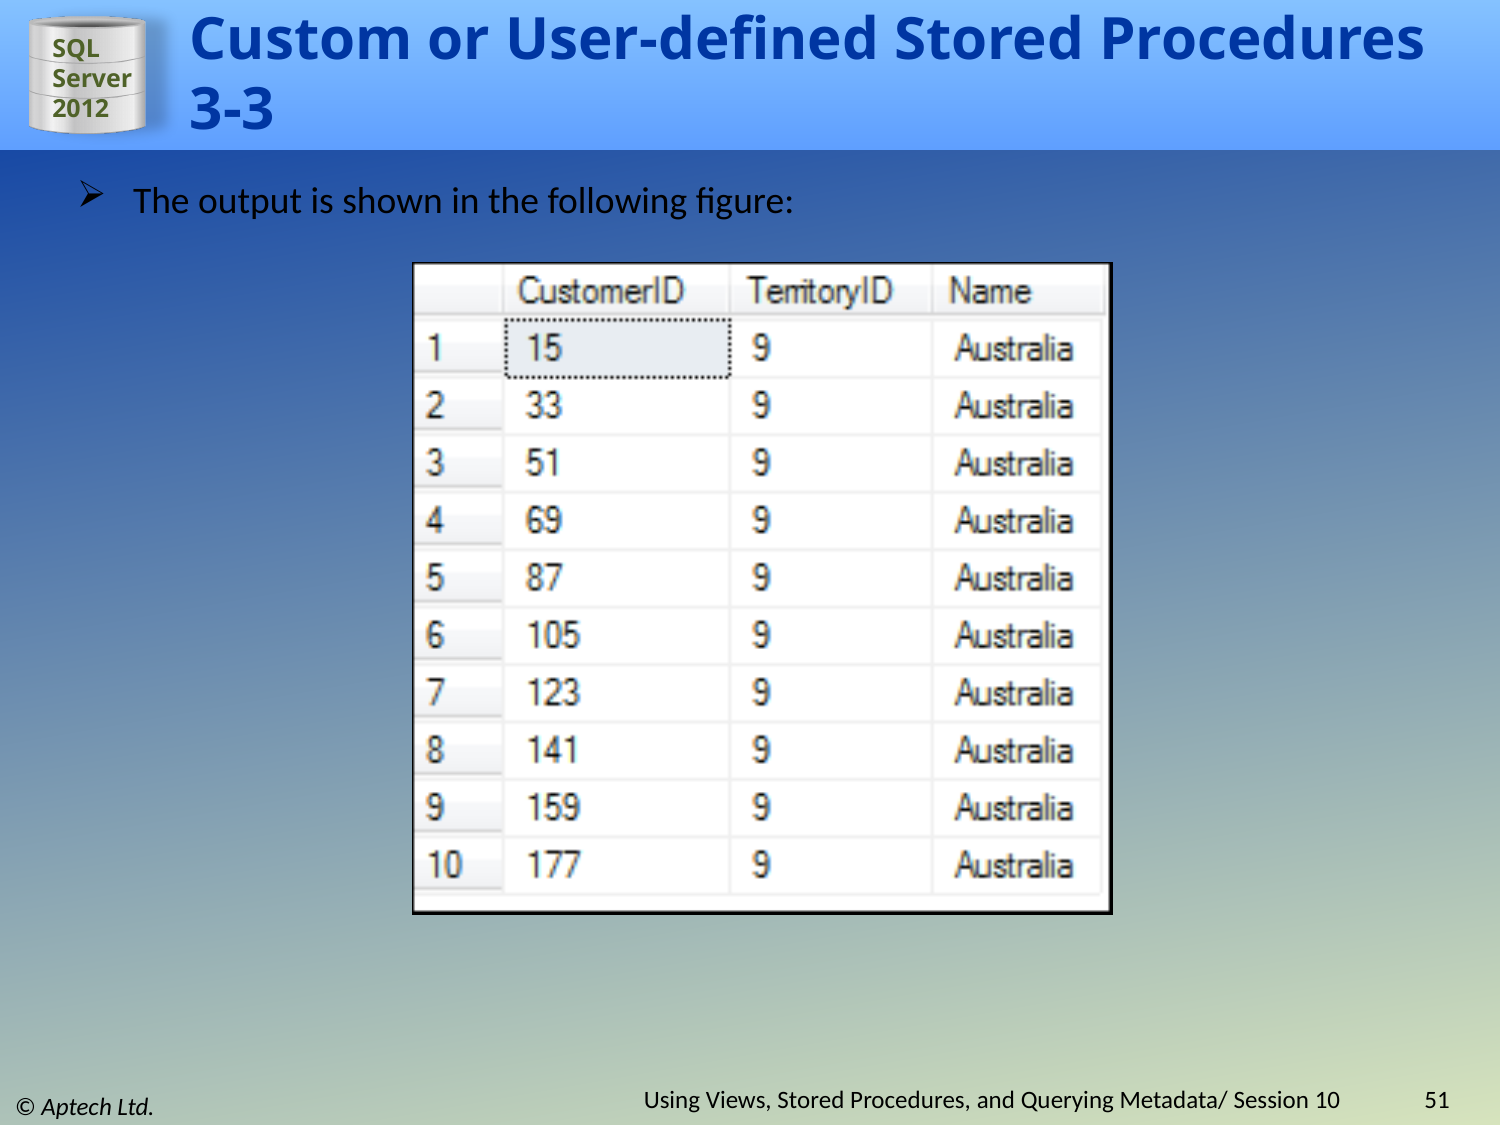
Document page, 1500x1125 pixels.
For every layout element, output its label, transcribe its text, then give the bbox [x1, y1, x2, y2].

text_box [536, 18, 544, 26]
slide_number 48 [846, 33, 857, 37]
slide_number 48 [973, 33, 983, 37]
slide_number 48 [1122, 33, 1132, 37]
slide_number 48 [1140, 33, 1159, 37]
slide_number 48 [617, 33, 636, 37]
slide_number 48 [774, 33, 785, 37]
footer Using Views, Stored Procedures, and Querying Metadata/ Session 10 [375, 1084, 1363, 1113]
slide_number 48 [378, 33, 391, 37]
slide_number 48 [679, 33, 690, 37]
slide_number 48 [992, 33, 1011, 37]
slide_number 48 [1068, 33, 1079, 37]
slide_number 48 [1183, 33, 1193, 37]
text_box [244, 106, 271, 129]
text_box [756, 15, 765, 23]
slide_number 48 [468, 33, 487, 37]
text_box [196, 17, 223, 26]
slide_number 48 [1341, 33, 1360, 37]
slide_number 48 [955, 33, 965, 37]
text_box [1071, 15, 1079, 26]
slide_number 48 [863, 33, 874, 37]
text_box The output is shown in the following figure: [62, 168, 1475, 229]
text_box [1105, 18, 1132, 26]
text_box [682, 15, 690, 26]
slide_number 48 [1282, 33, 1293, 37]
slide_number 48 [1201, 33, 1212, 37]
slide_number 48 [1051, 33, 1062, 37]
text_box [510, 18, 518, 26]
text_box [1285, 15, 1293, 26]
slide_number 48 [1265, 33, 1276, 37]
slide_number 48 [323, 33, 333, 37]
title Custom or User-defined Stored Procedures 3-3 [174, 37, 1451, 106]
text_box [225, 110, 239, 116]
slide_number 48 [662, 33, 673, 37]
slide_number 51 [1363, 1084, 1465, 1113]
slide_number 48 [899, 33, 915, 37]
slide_number 48 [341, 33, 351, 37]
picture [24, 0, 150, 150]
slide_number 48 [431, 33, 441, 37]
slide_number 48 [449, 33, 459, 37]
picture [412, 262, 1113, 915]
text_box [192, 106, 219, 129]
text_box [866, 15, 874, 26]
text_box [898, 17, 923, 26]
slide_number 48 [360, 33, 371, 37]
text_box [735, 15, 753, 26]
slide_number 48 [1165, 33, 1175, 37]
